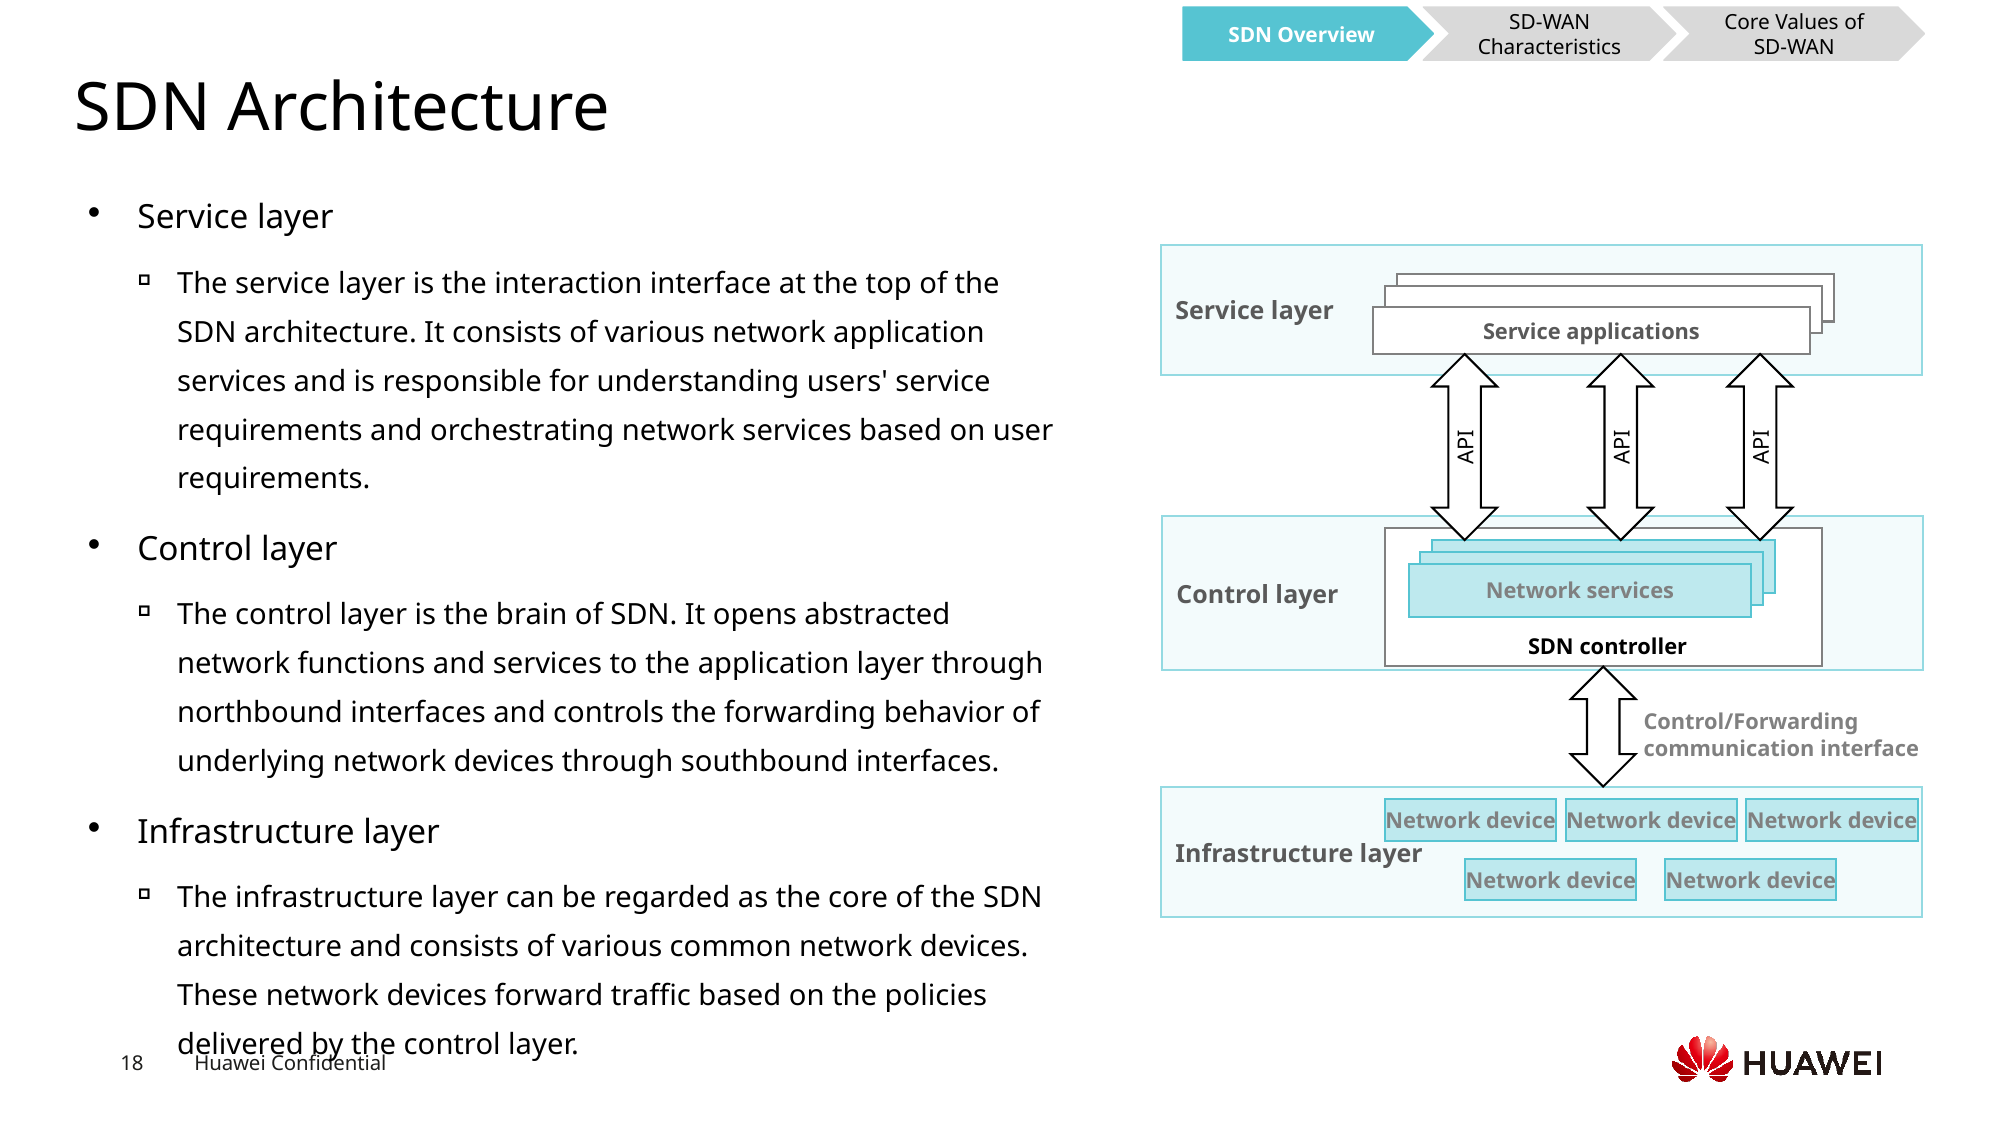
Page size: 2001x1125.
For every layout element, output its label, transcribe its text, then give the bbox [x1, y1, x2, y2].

list Service layer The service layer is the interaction interface at the top of the SDN architecture. It consists of various network application services and is responsible for understanding users' service requirements and orchestrating network services based on user requirements. Control layer The control layer is the brain of SDN. It opens abstracted network functions and services to the application layer through northbound interfaces and controls the forwarding behavior of underlying network devices through southbound interfaces. Infrastructure layer The infrastructure layer can be regarded as the core of the SDN architecture and consists of various common network devices. These network devices forward traffic based on the policies delivered by the control layer. [74, 172, 1079, 973]
picture [1672, 1036, 1881, 1082]
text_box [1183, 6, 1925, 61]
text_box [1160, 244, 1948, 918]
title SDN Architecture [74, 73, 1928, 155]
